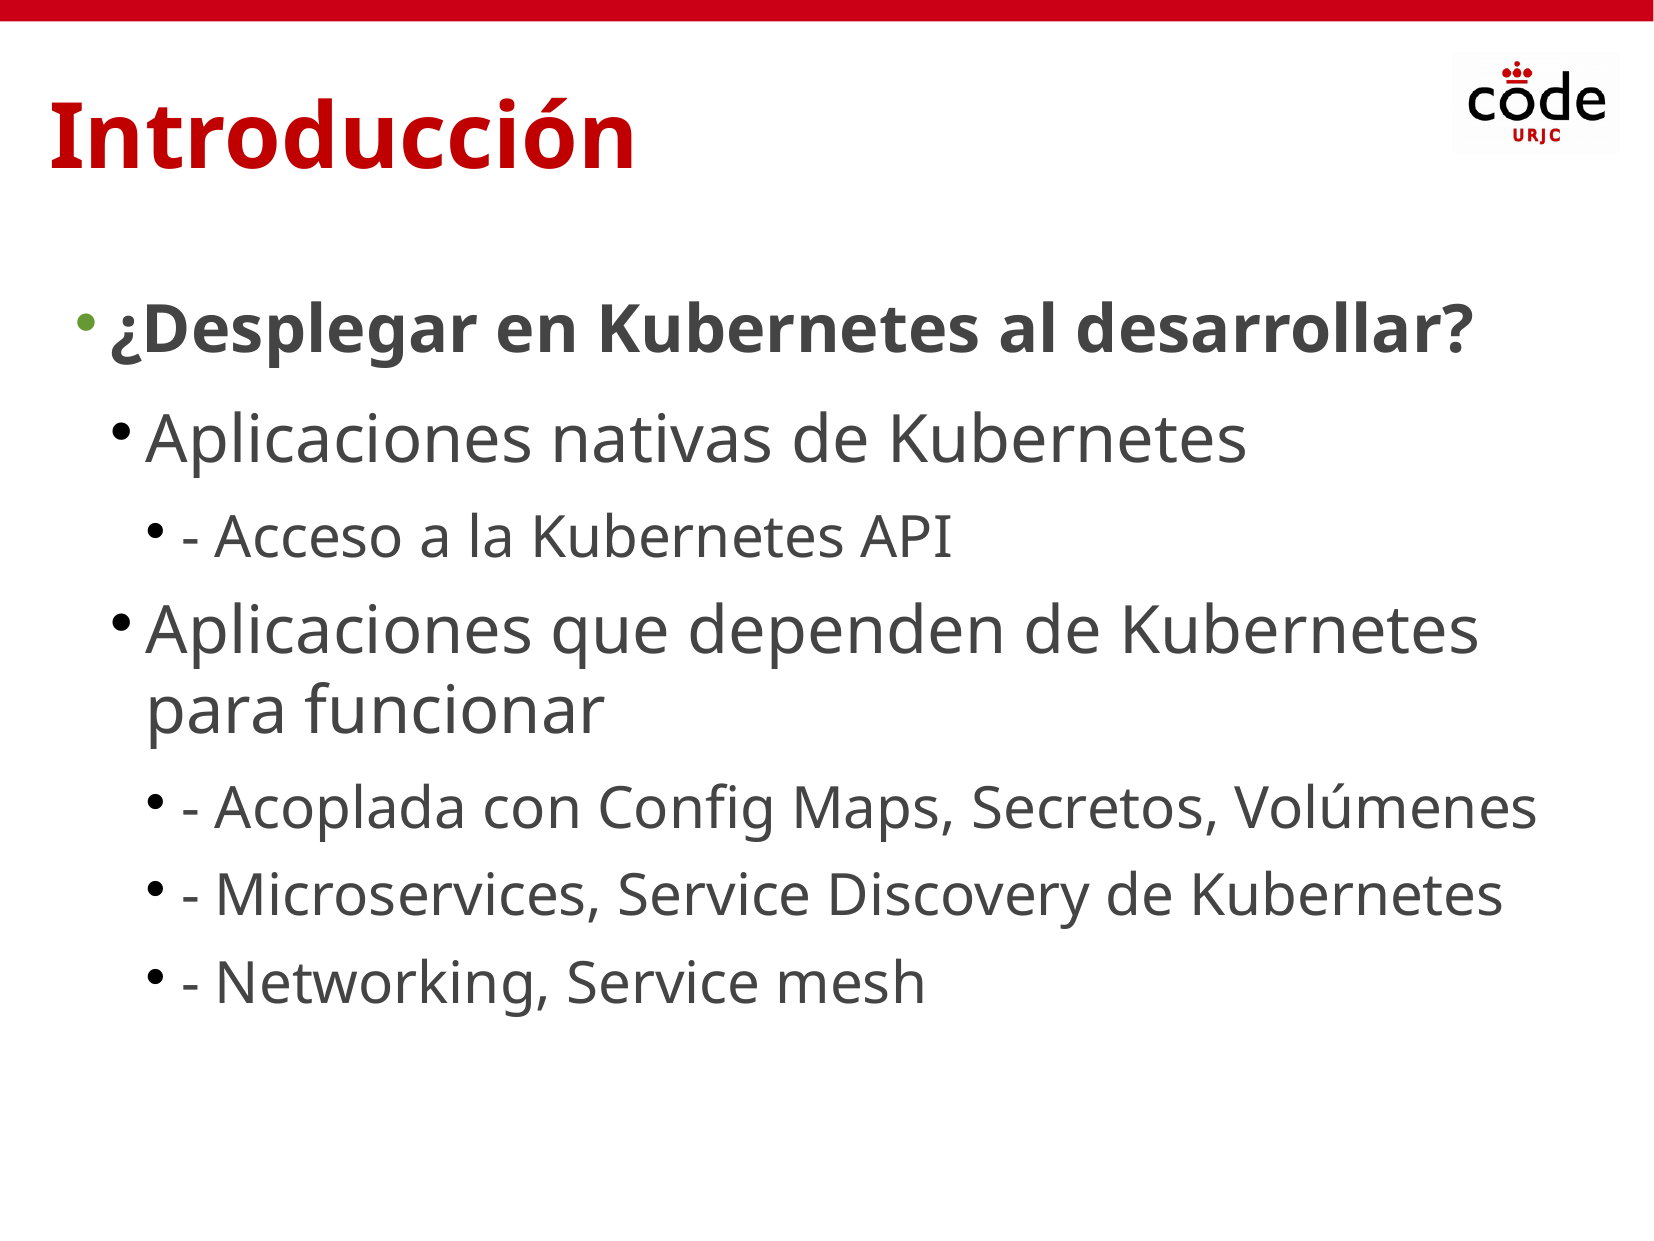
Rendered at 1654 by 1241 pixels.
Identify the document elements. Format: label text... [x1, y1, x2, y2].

text_box Introducción [34, 62, 1437, 126]
text_box ¿Desplegar en Kubernetes al desarrollar? Aplicaciones nativas de Kubernetes - Acceso a la Kubernetes API Aplicaciones que dependen de Kubernetes para funcionar - Acoplada con Config Maps, Secretos, Volúmenes - Microservices, Service Discovery de Kubernetes - Networking, Service mesh [60, 278, 1586, 1117]
picture [1452, 52, 1620, 154]
